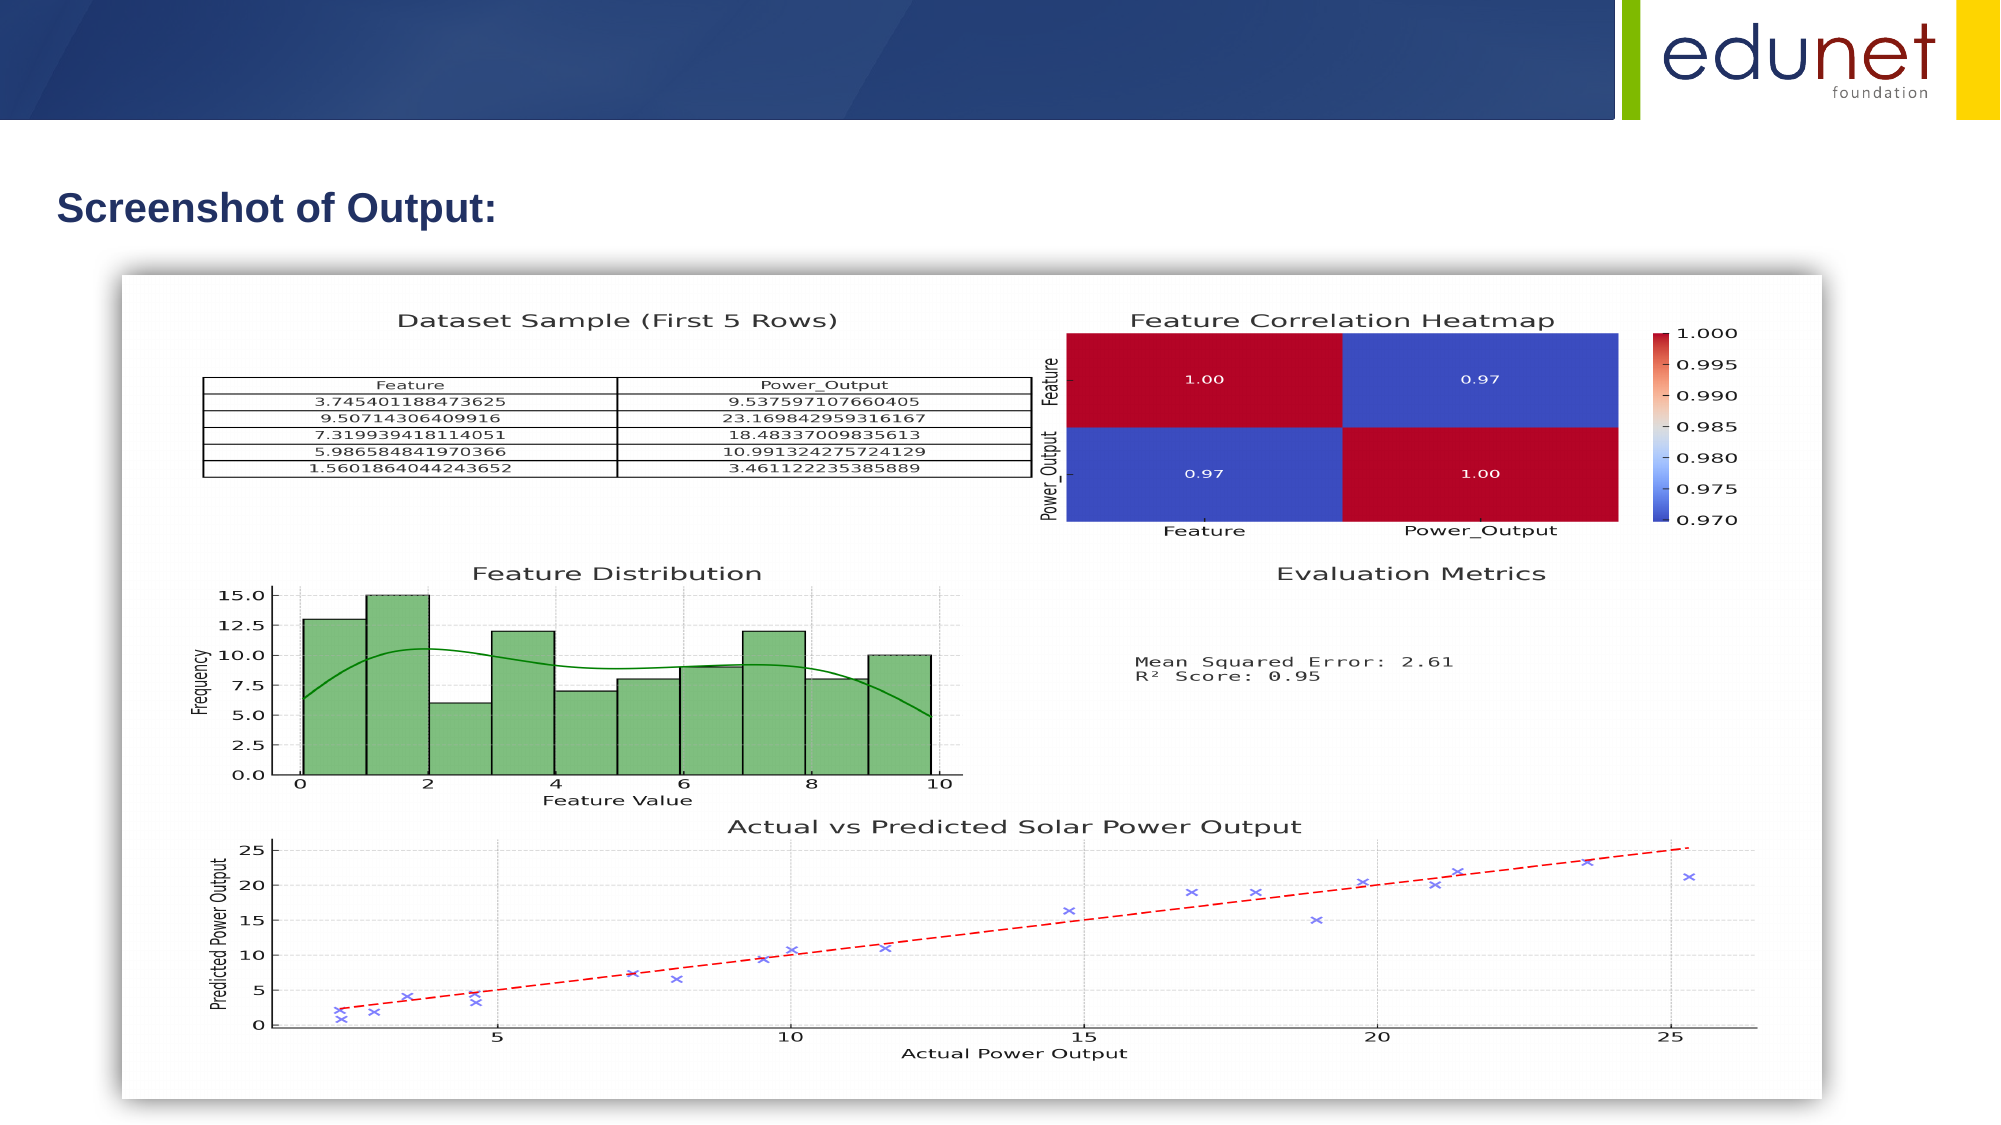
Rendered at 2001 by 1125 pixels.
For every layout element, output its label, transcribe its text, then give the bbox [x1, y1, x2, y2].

text_box Screenshot of Output: [41, 172, 1043, 238]
picture [121, 275, 1822, 1100]
picture [1652, 12, 1948, 108]
